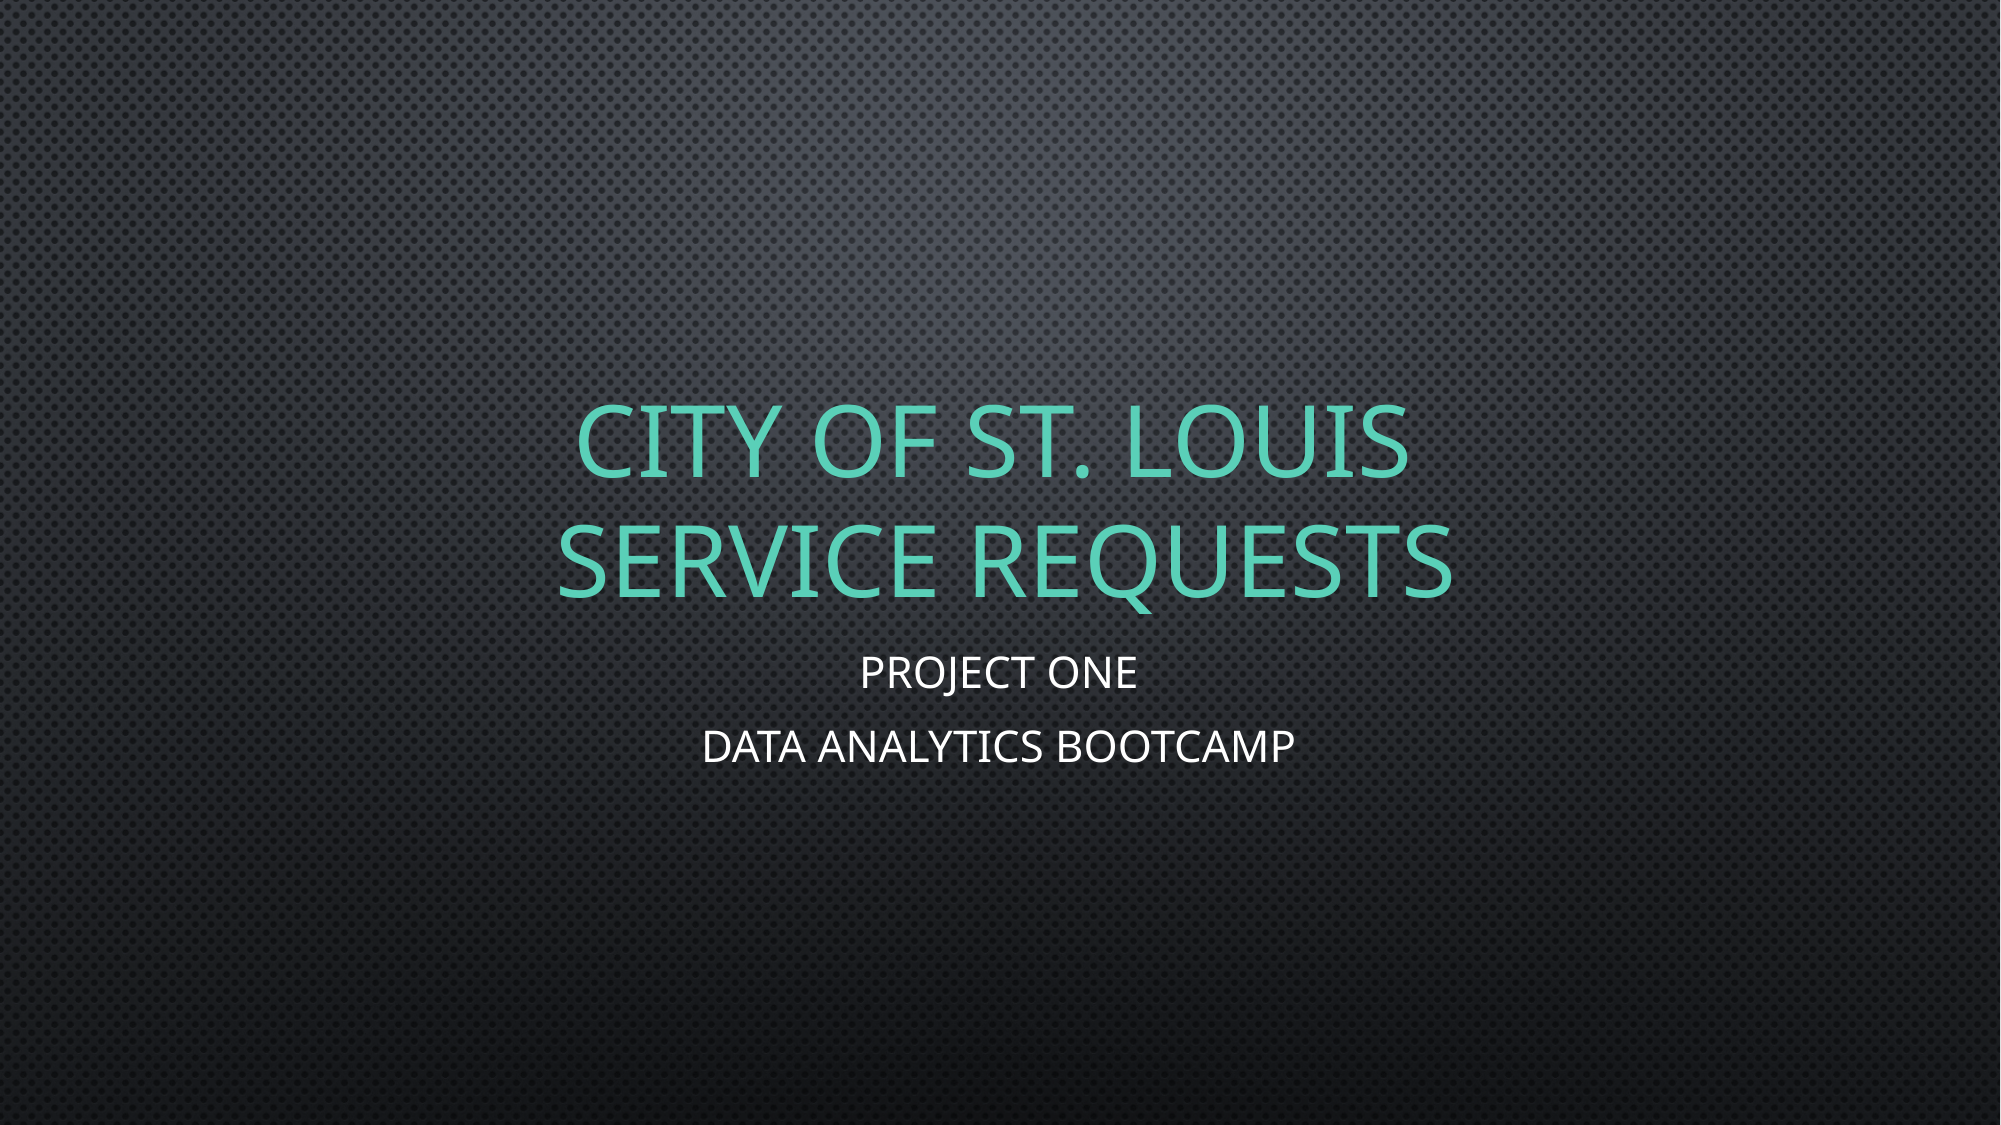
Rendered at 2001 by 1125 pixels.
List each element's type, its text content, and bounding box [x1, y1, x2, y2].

title City of St. Louis Service Requests [184, 99, 1829, 625]
subtitle Project One Data Analytics Bootcamp [287, 637, 1711, 950]
